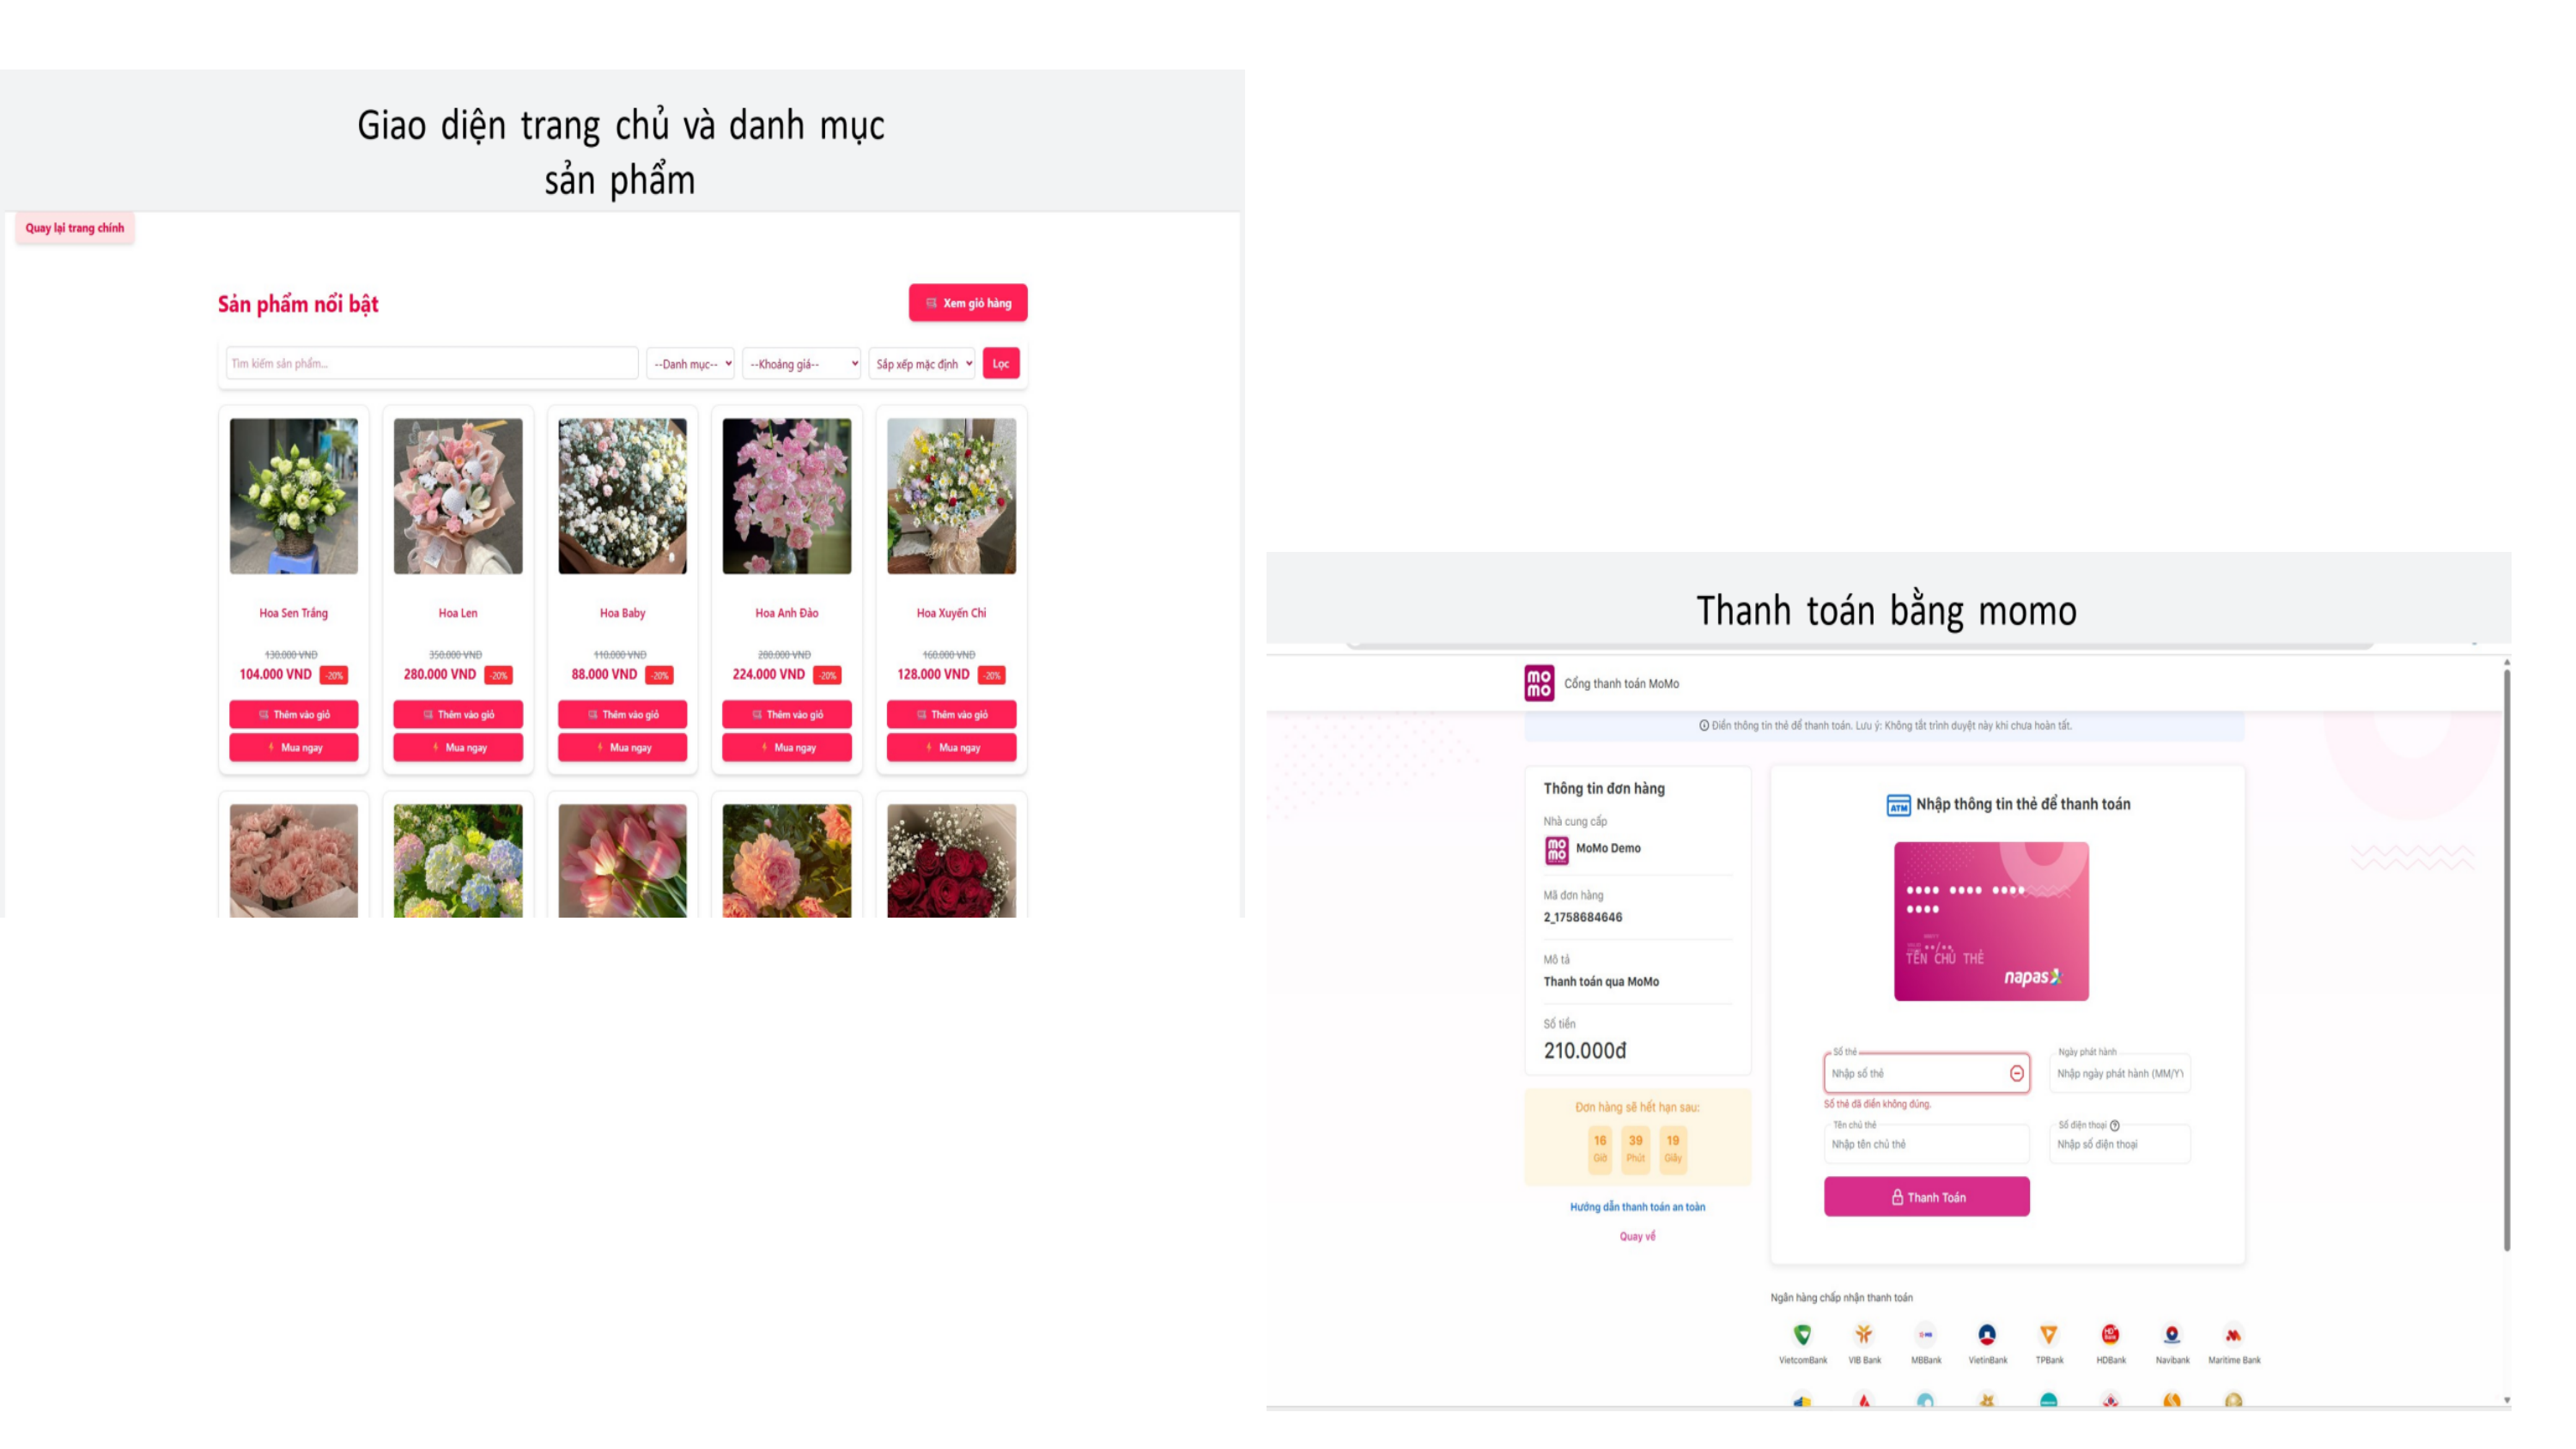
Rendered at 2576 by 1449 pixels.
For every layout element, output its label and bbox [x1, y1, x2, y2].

picture [0, 69, 1246, 918]
picture [1266, 552, 2512, 1411]
